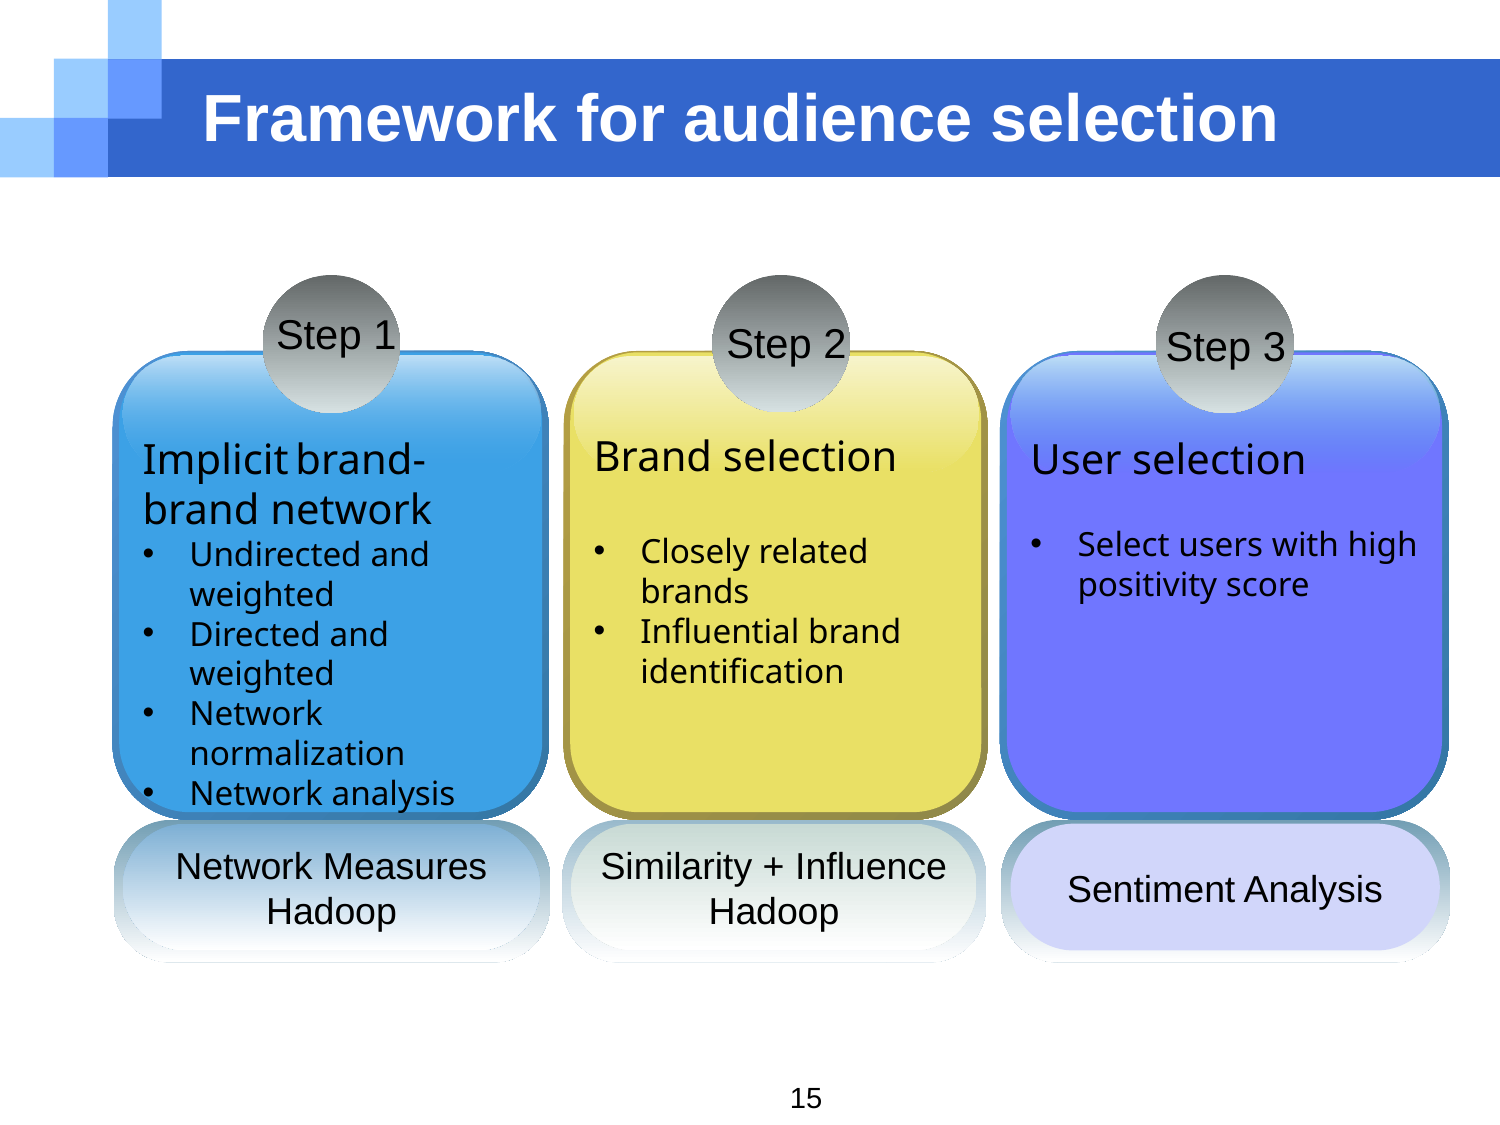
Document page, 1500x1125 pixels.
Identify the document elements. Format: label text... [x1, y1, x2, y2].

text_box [112, 274, 551, 963]
title Framework for audience selection [187, 75, 1400, 155]
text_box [999, 274, 1451, 963]
slide_number 15 [487, 1072, 838, 1125]
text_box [562, 274, 988, 963]
